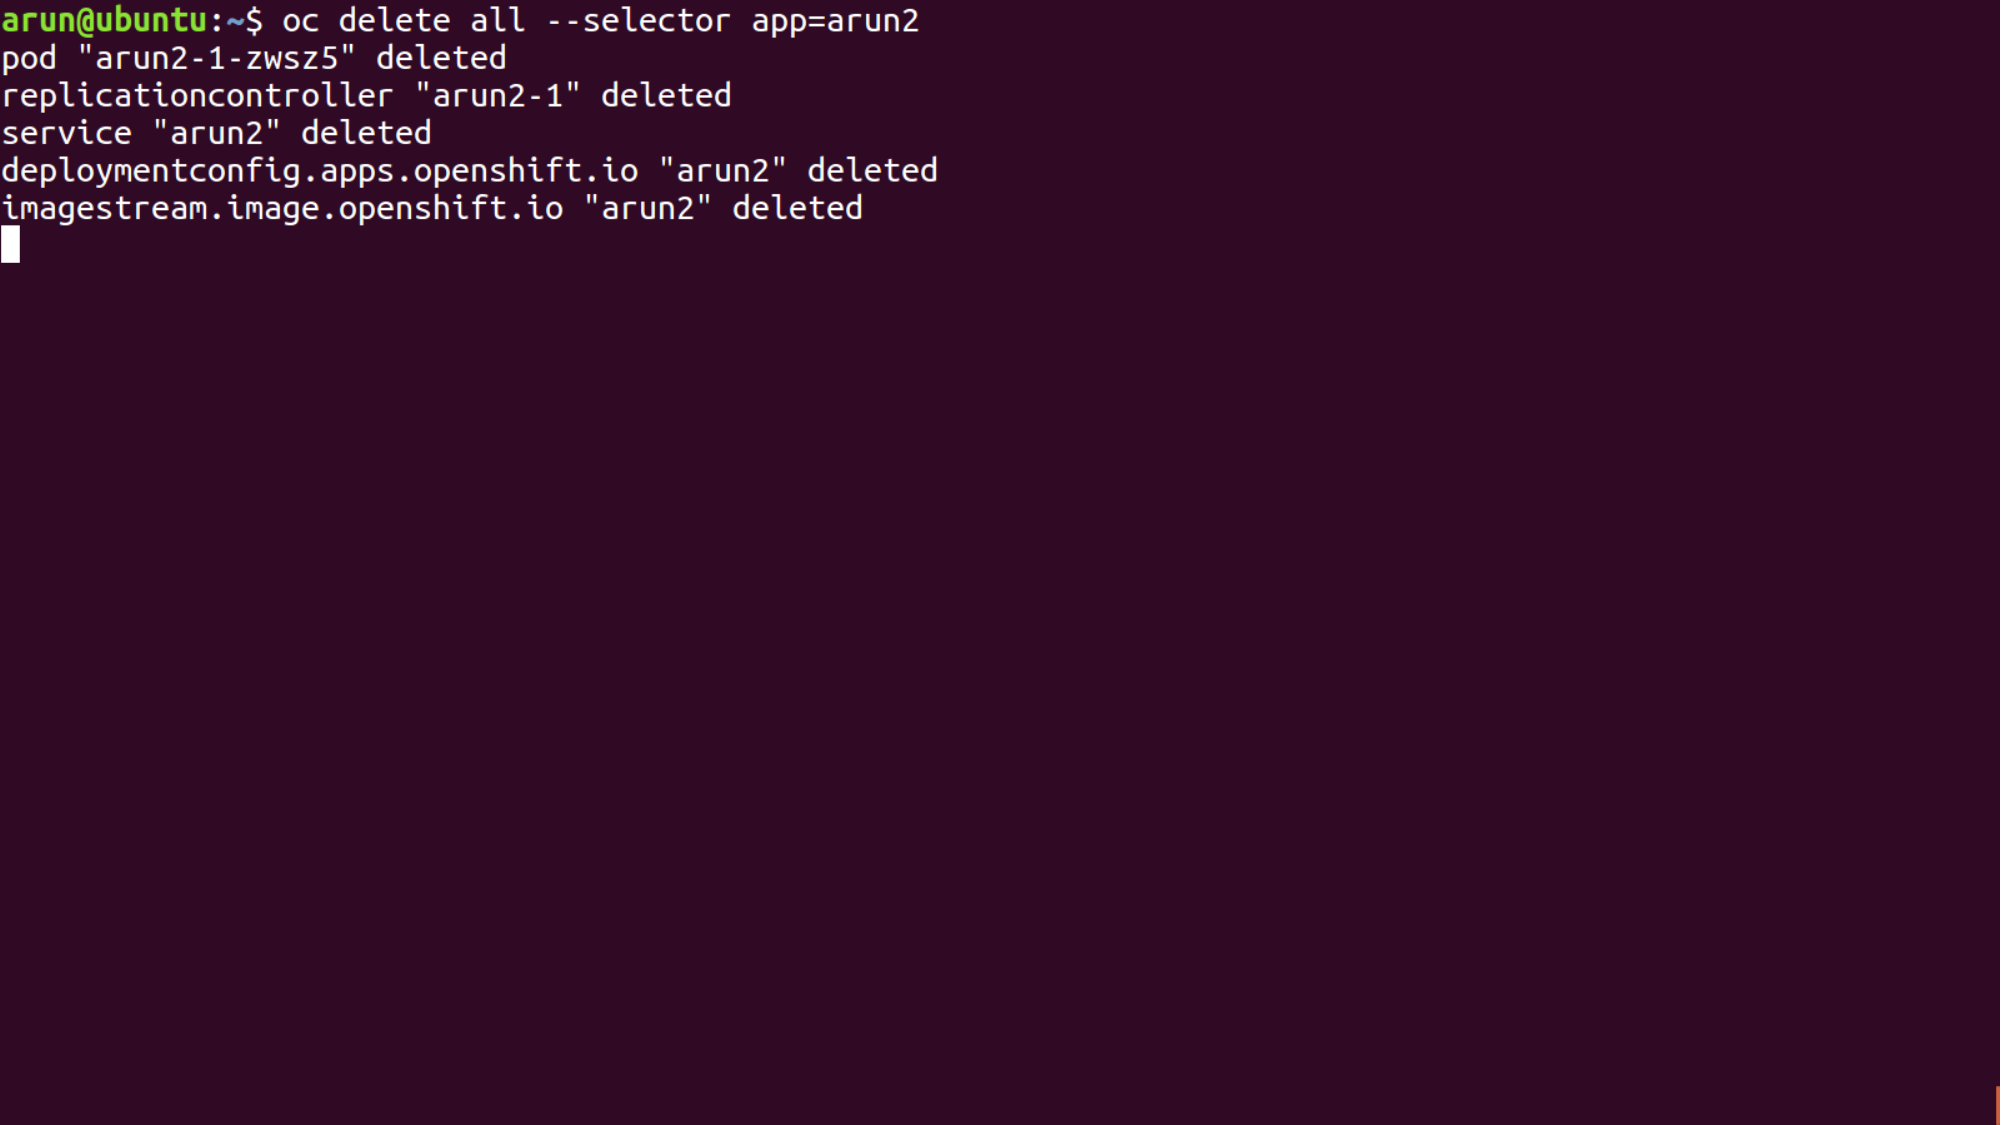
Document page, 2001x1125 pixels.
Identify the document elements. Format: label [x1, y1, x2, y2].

list [0, 0, 2000, 1125]
